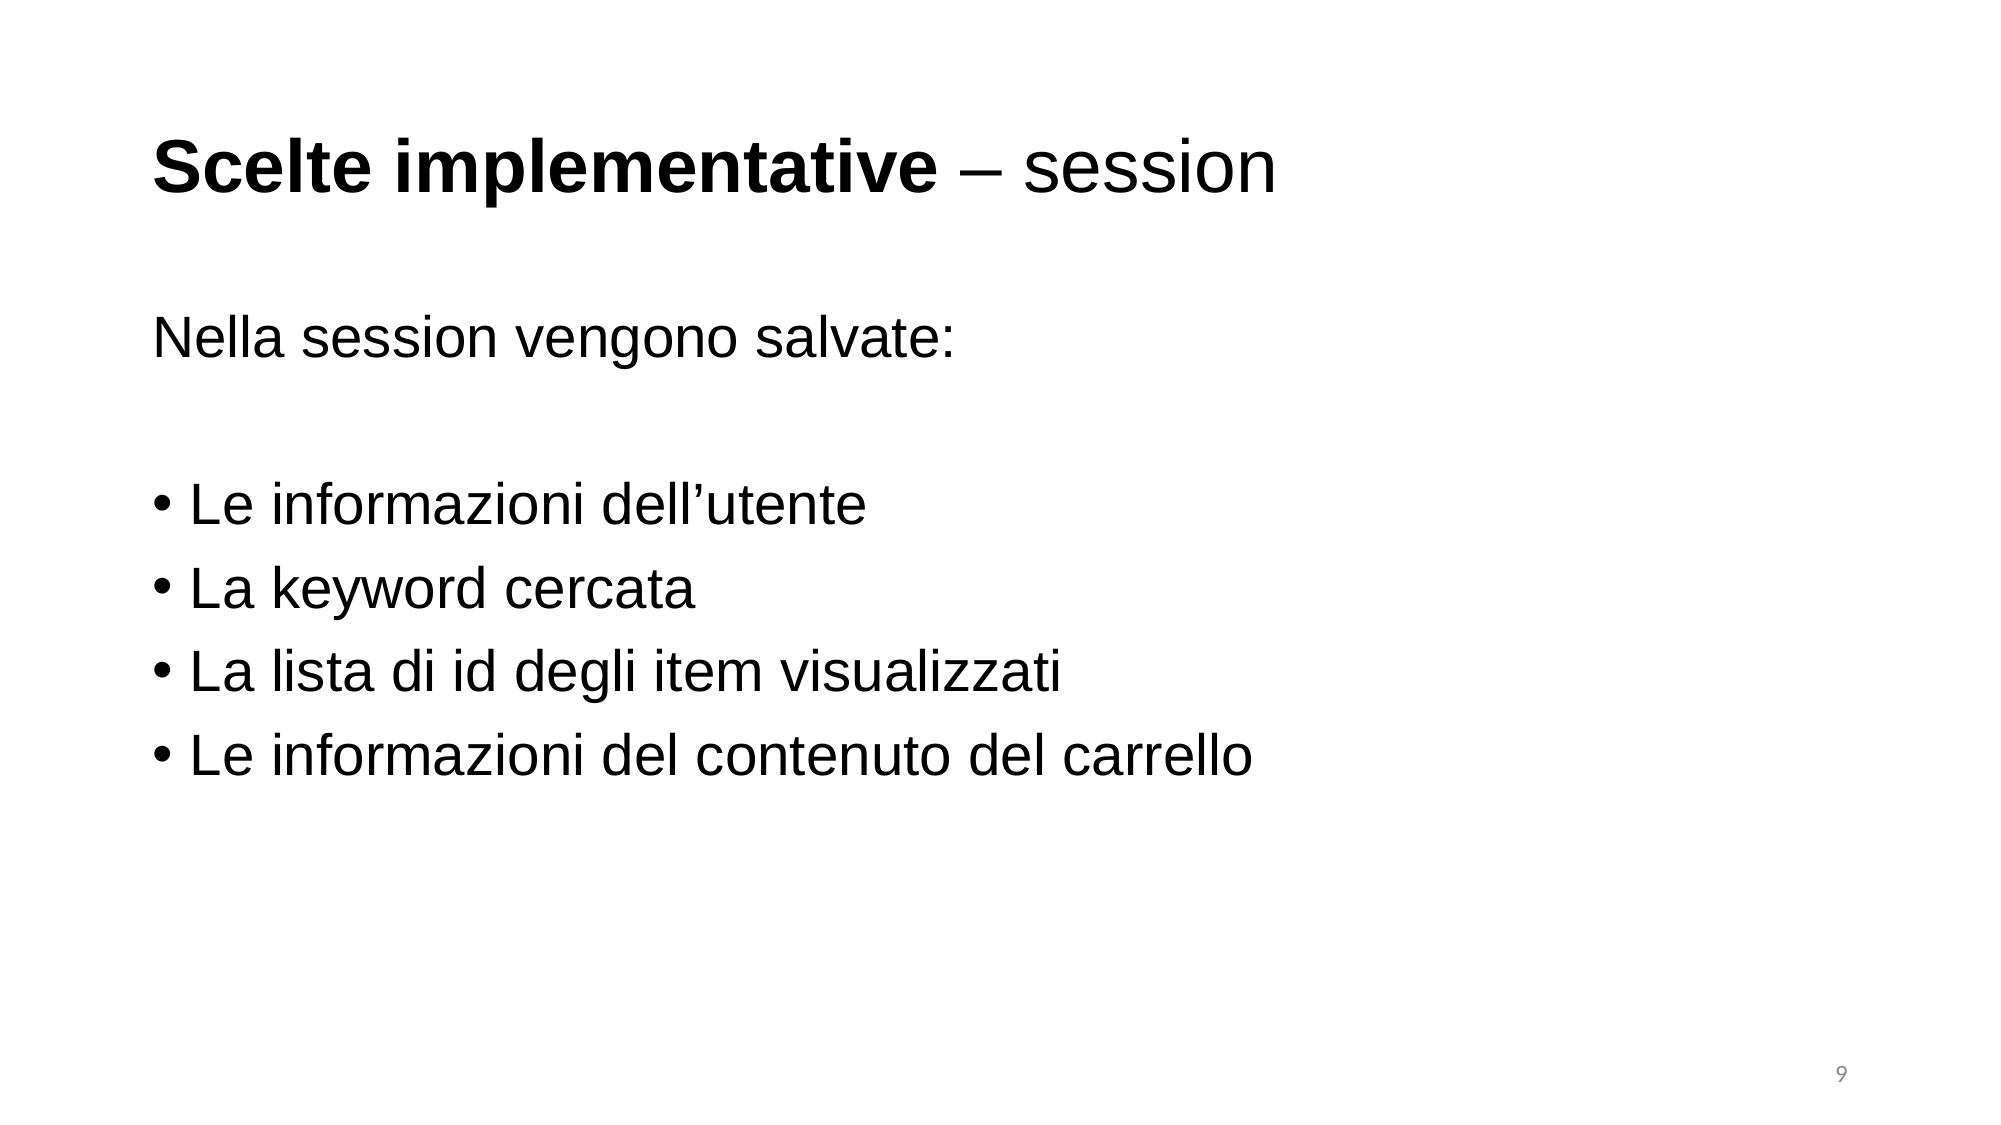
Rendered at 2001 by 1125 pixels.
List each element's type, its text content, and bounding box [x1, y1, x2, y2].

text_box Scelte implementative – session [137, 59, 1863, 278]
text_box Nella session vengono salvate: Le informazioni dell’utente La keyword cercata La lista di id degli item visualizzati Le informazioni del contenuto del carrello [137, 299, 1863, 1014]
text_box 9 [1412, 1042, 1863, 1103]
